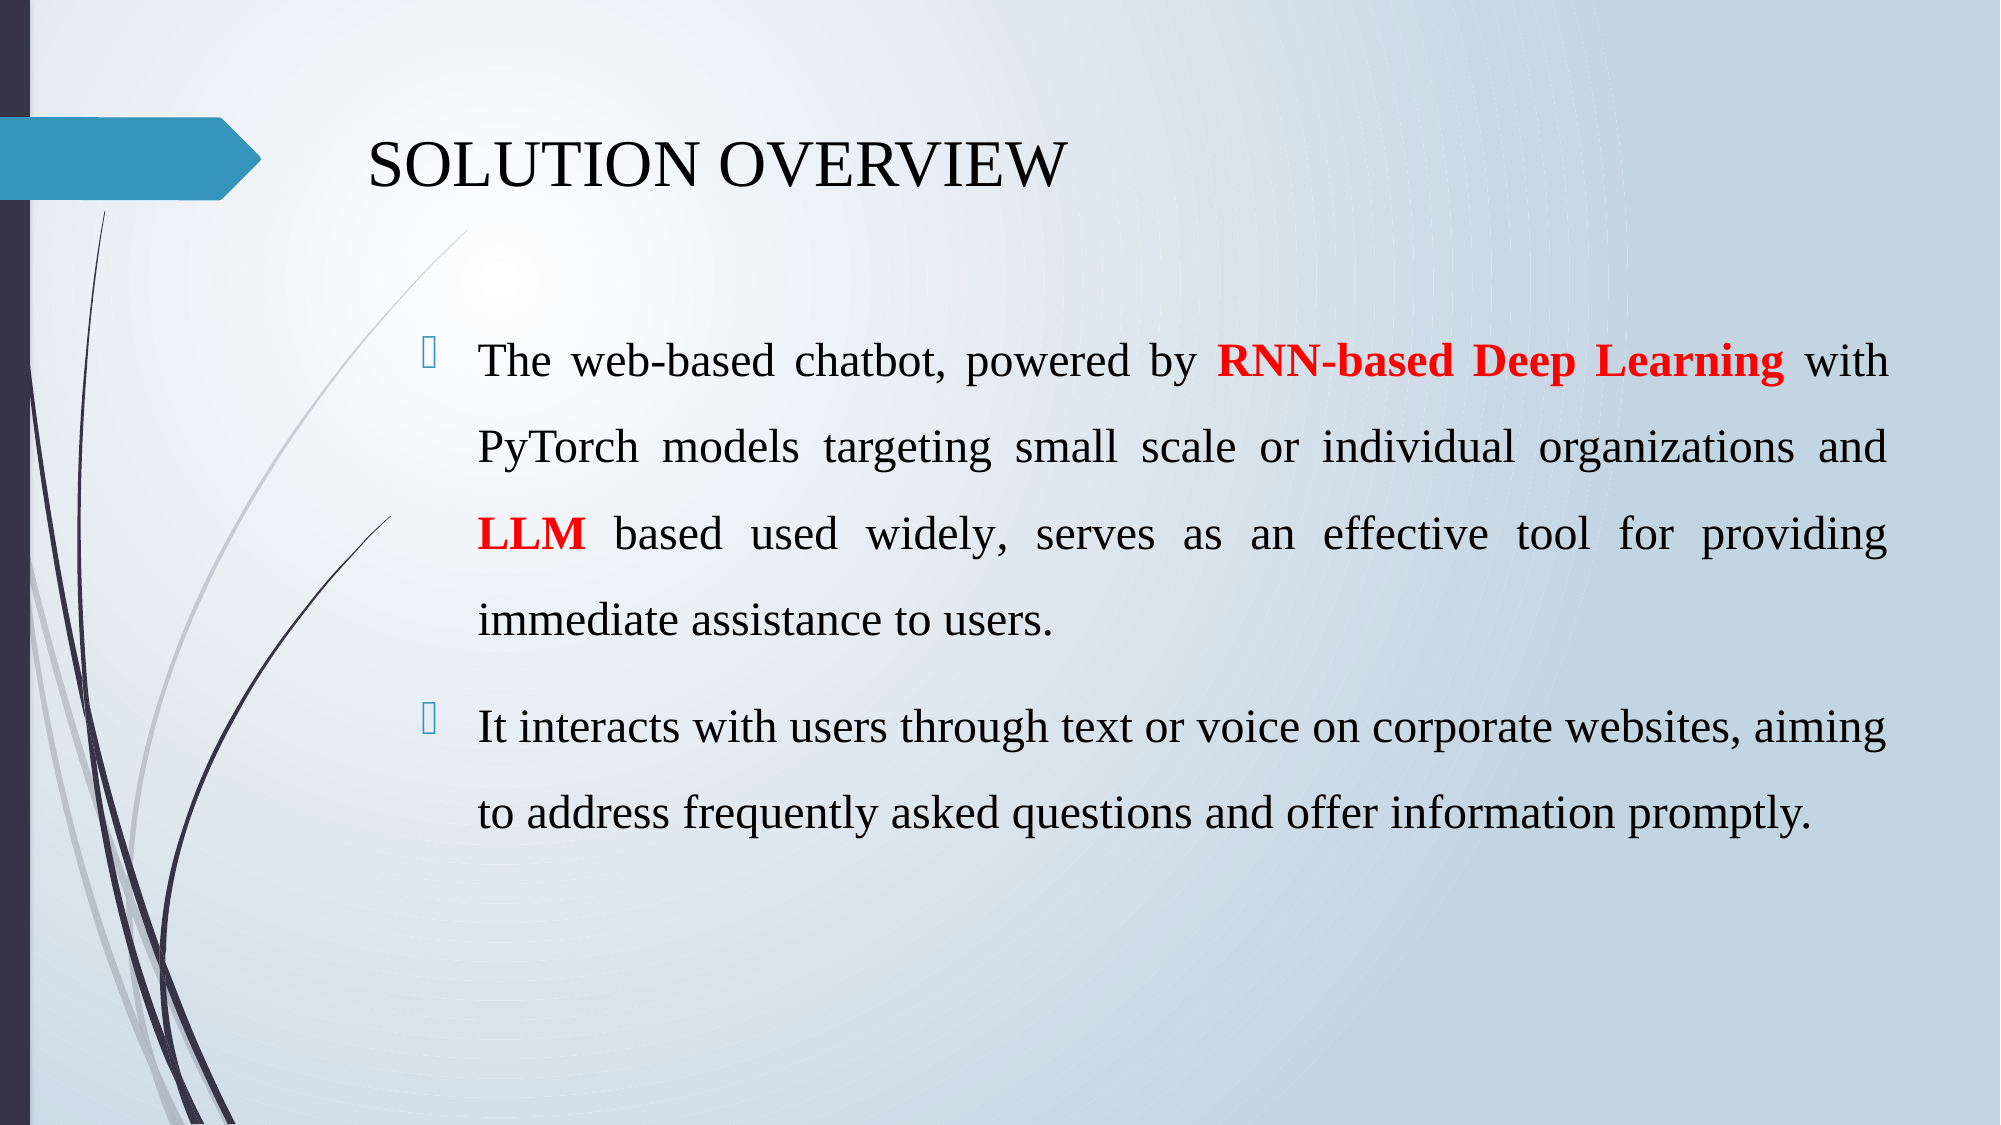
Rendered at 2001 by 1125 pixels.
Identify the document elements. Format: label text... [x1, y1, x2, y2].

list The web-based chatbot, powered by RNN-based Deep Learning with PyTorch models targeting small scale or individual organizations and LLM based used widely, serves as an effective tool for providing immediate assistance to users. It interacts with users through text or voice on corporate websites, aiming to address frequently asked questions and offer information promptly. [406, 292, 1905, 1047]
title SOLUTION OVERVIEW [352, 111, 1815, 219]
